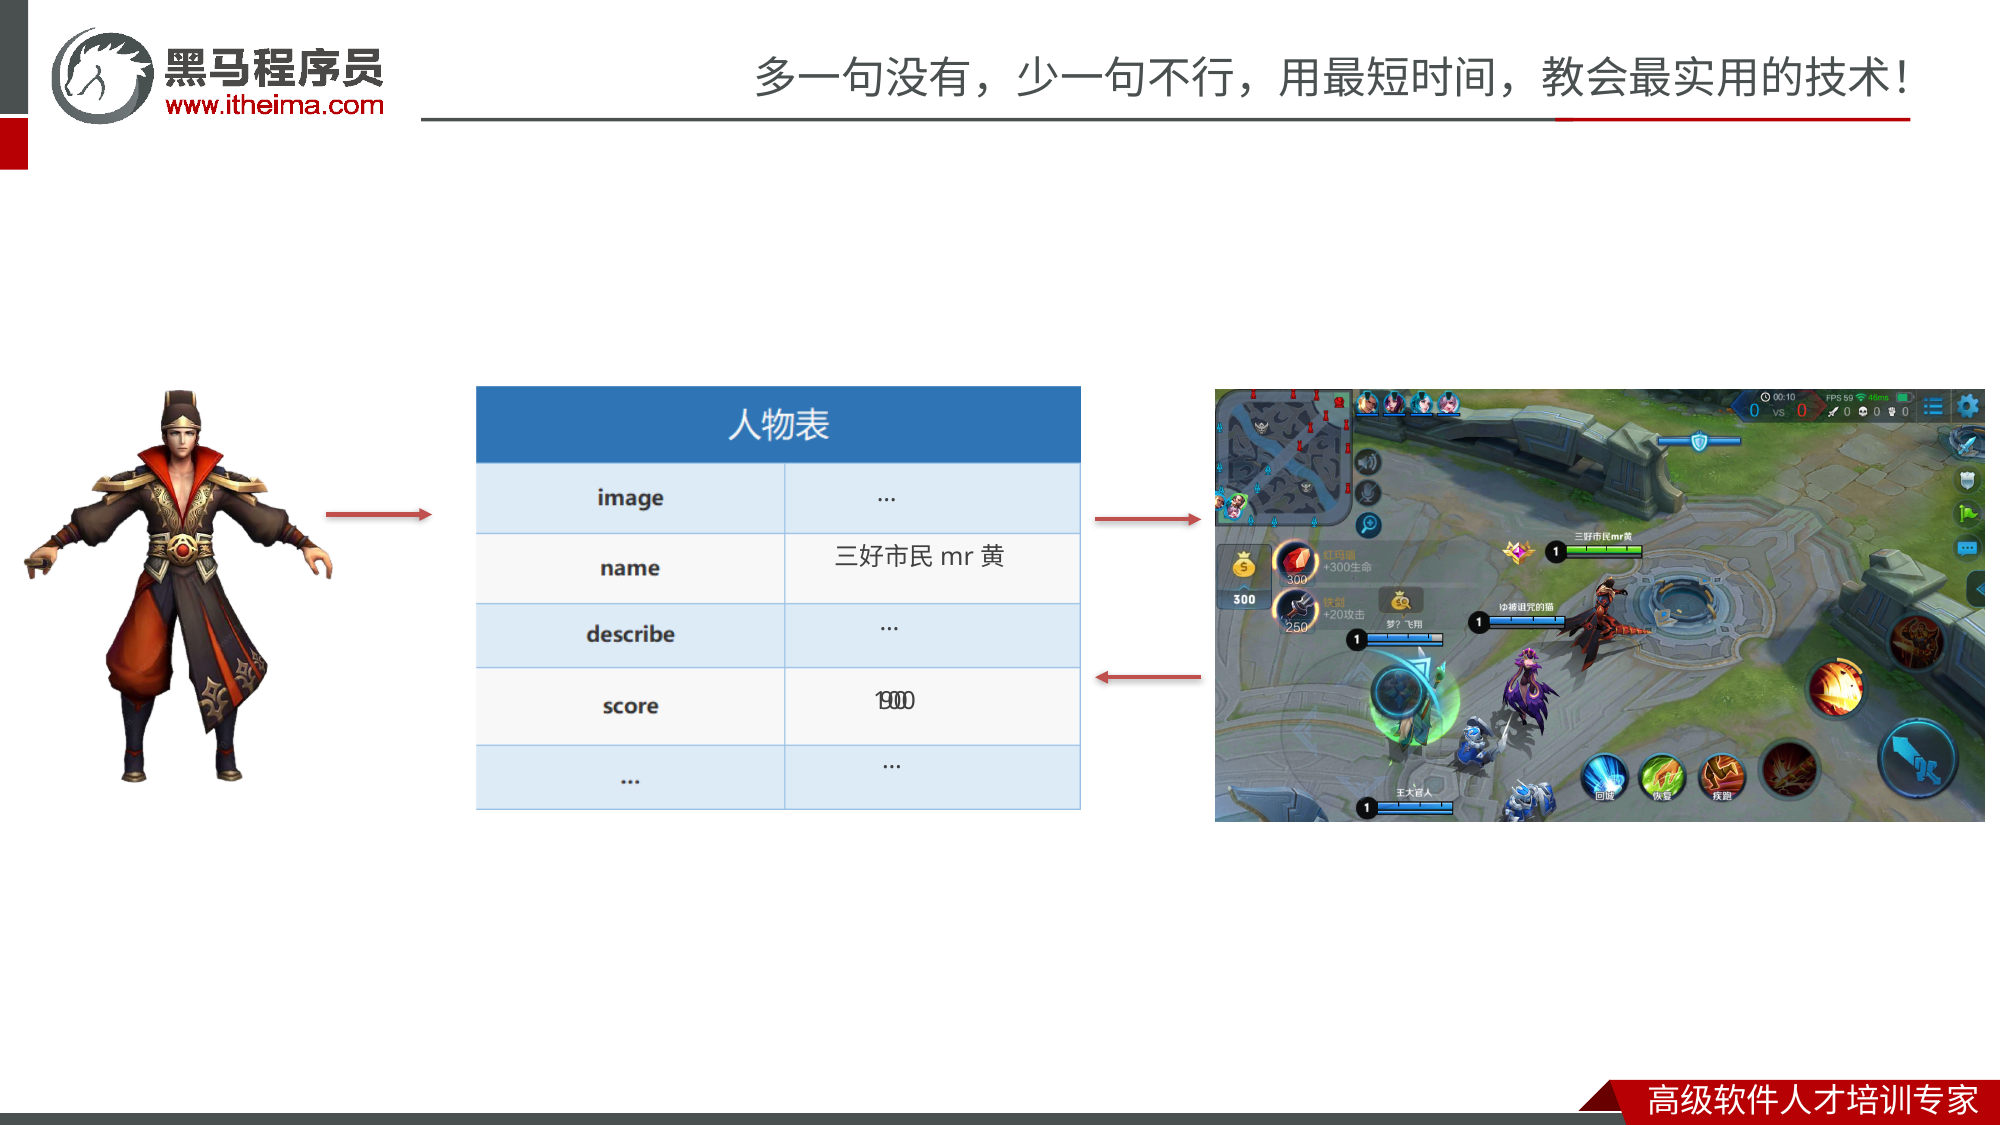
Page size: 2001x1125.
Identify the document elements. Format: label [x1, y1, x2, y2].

picture [475, 385, 1081, 810]
picture [1215, 389, 1985, 823]
picture [50, 26, 384, 125]
picture [22, 389, 334, 784]
